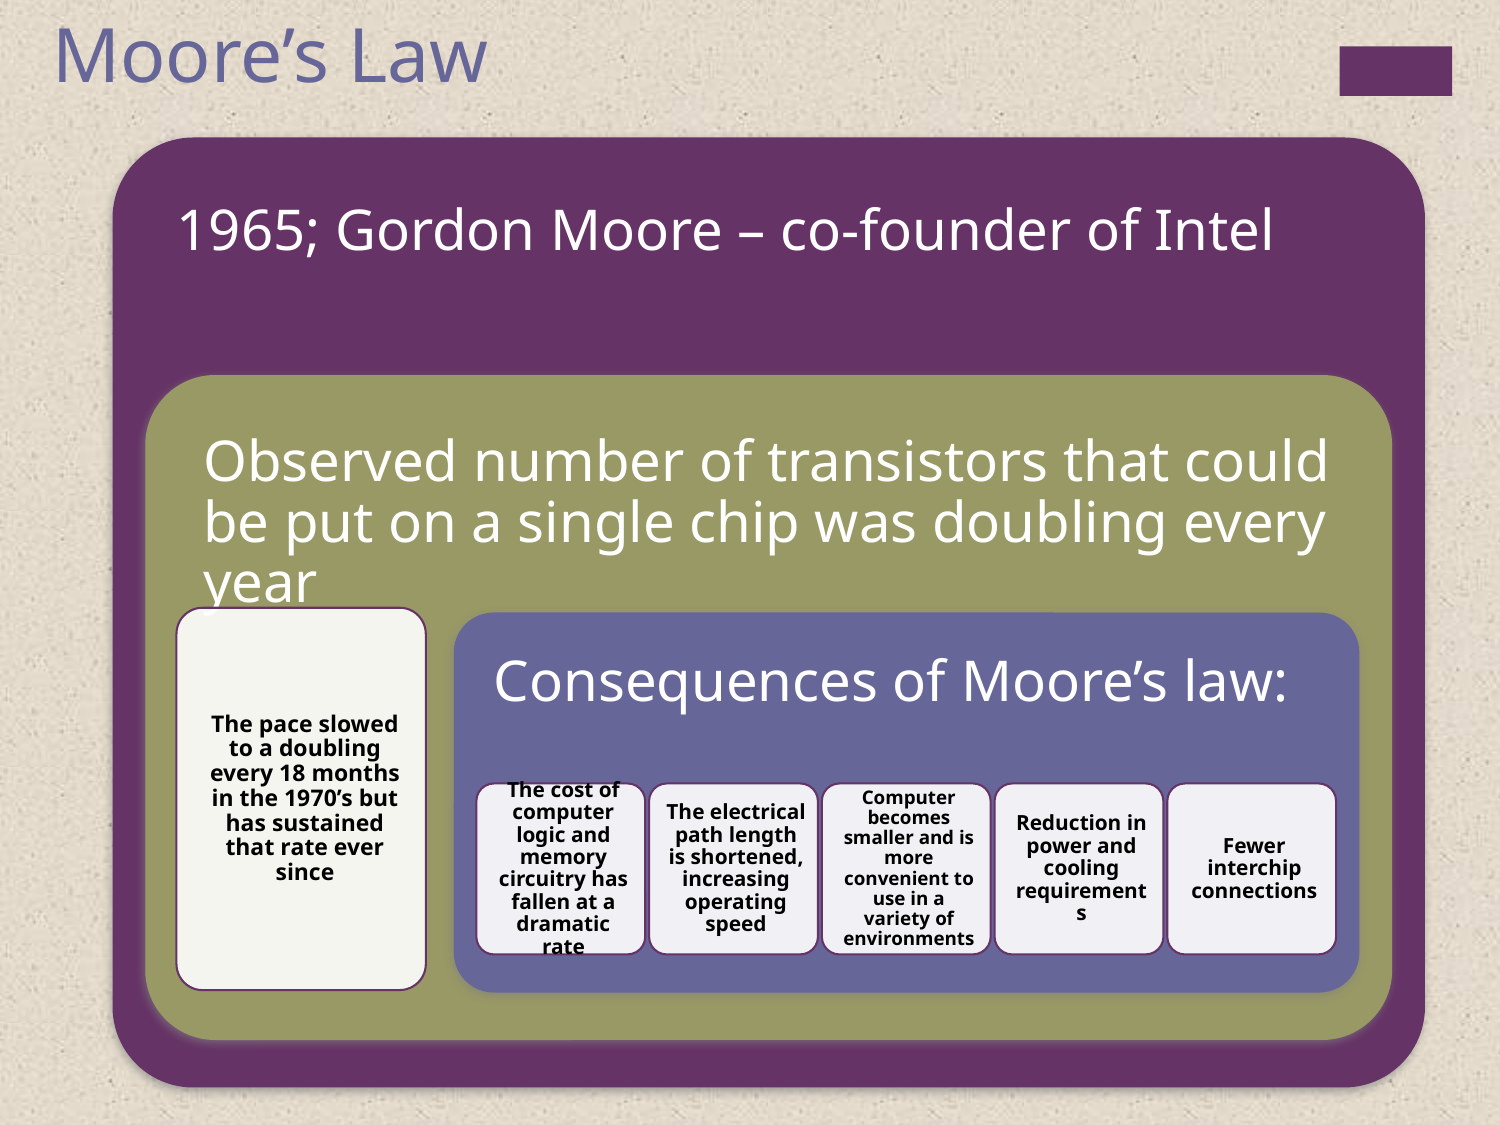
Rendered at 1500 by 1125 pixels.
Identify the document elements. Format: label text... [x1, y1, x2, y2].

title Moore’s Law [37, 0, 538, 163]
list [111, 136, 1426, 1088]
picture [0, 0, 1500, 1125]
